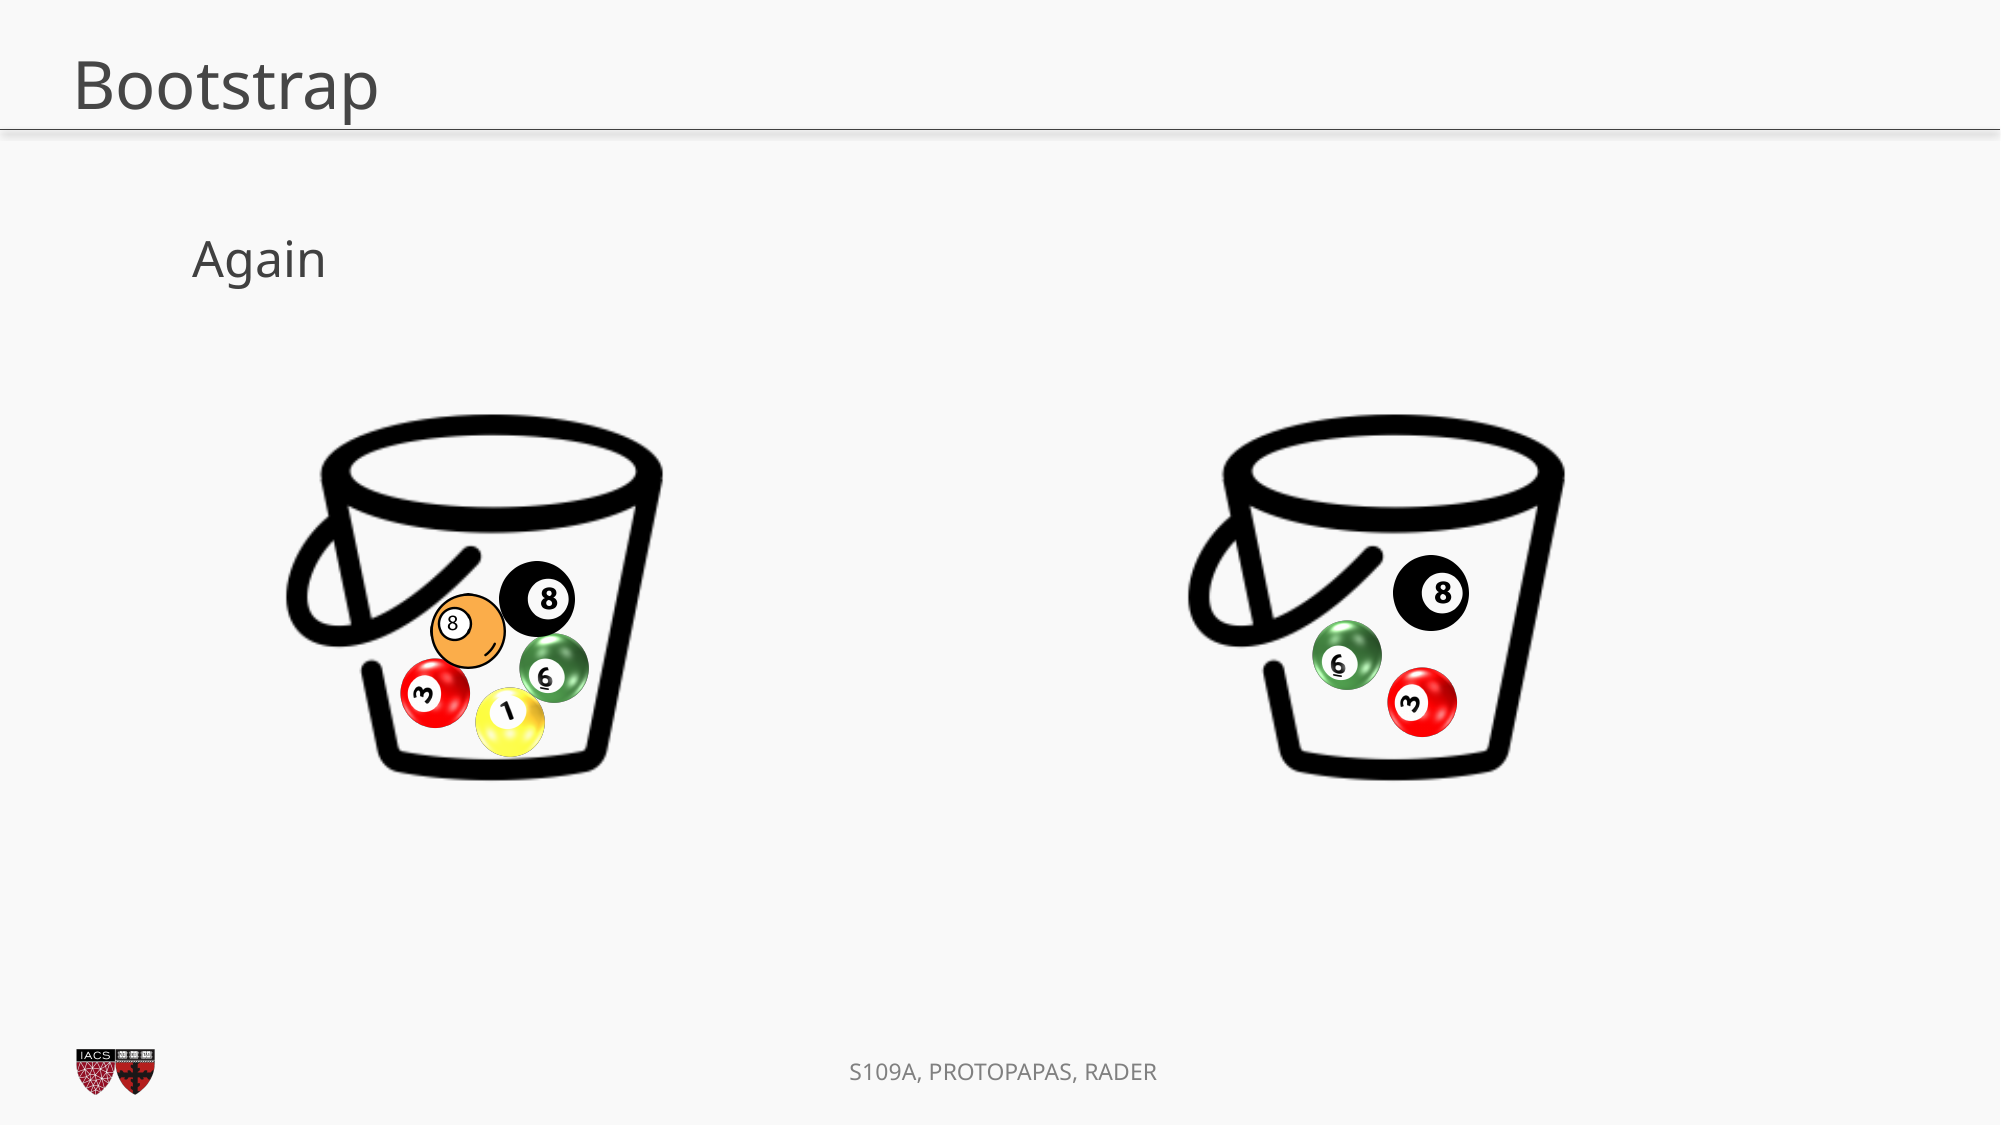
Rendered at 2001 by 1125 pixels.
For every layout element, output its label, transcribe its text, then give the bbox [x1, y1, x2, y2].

picture [1168, 390, 1586, 808]
picture [75, 1049, 155, 1095]
title Bootstrap [57, 35, 1943, 162]
picture [266, 390, 684, 808]
text_box Again [177, 220, 343, 296]
